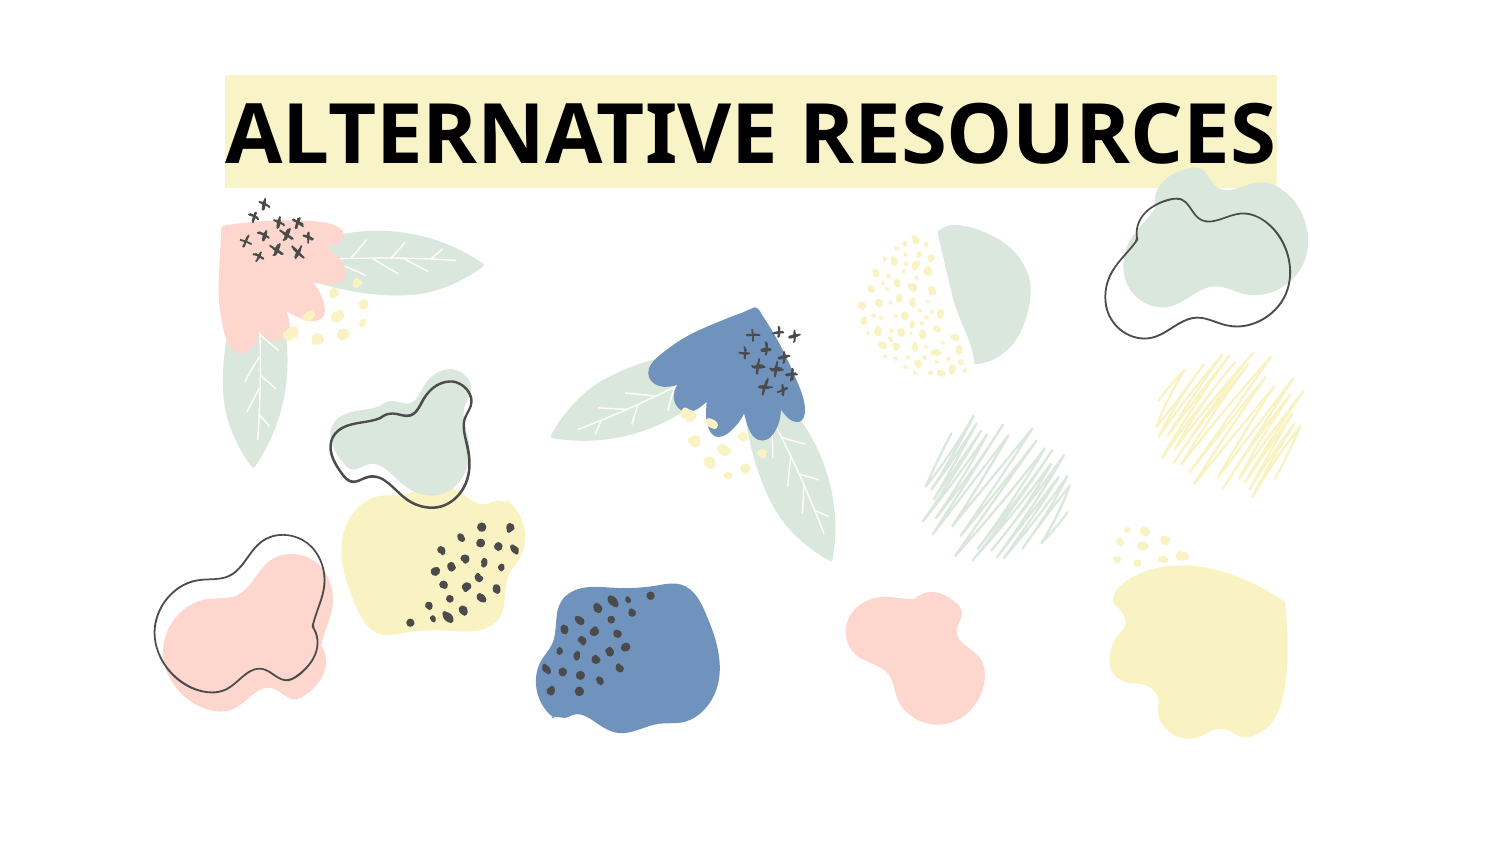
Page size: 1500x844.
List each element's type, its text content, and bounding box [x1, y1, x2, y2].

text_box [550, 307, 838, 562]
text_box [530, 583, 722, 734]
text_box [165, 609, 326, 712]
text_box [325, 368, 531, 636]
text_box [162, 553, 320, 691]
title ALTERNATIVE RESOURCES [112, 65, 1390, 160]
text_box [856, 224, 1036, 377]
text_box [845, 591, 985, 725]
text_box [922, 414, 1071, 562]
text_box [217, 197, 485, 469]
text_box [1154, 167, 1309, 281]
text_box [1106, 526, 1299, 739]
text_box [1123, 200, 1289, 308]
text_box [153, 534, 320, 694]
text_box [1104, 197, 1292, 340]
text_box [1155, 351, 1305, 499]
